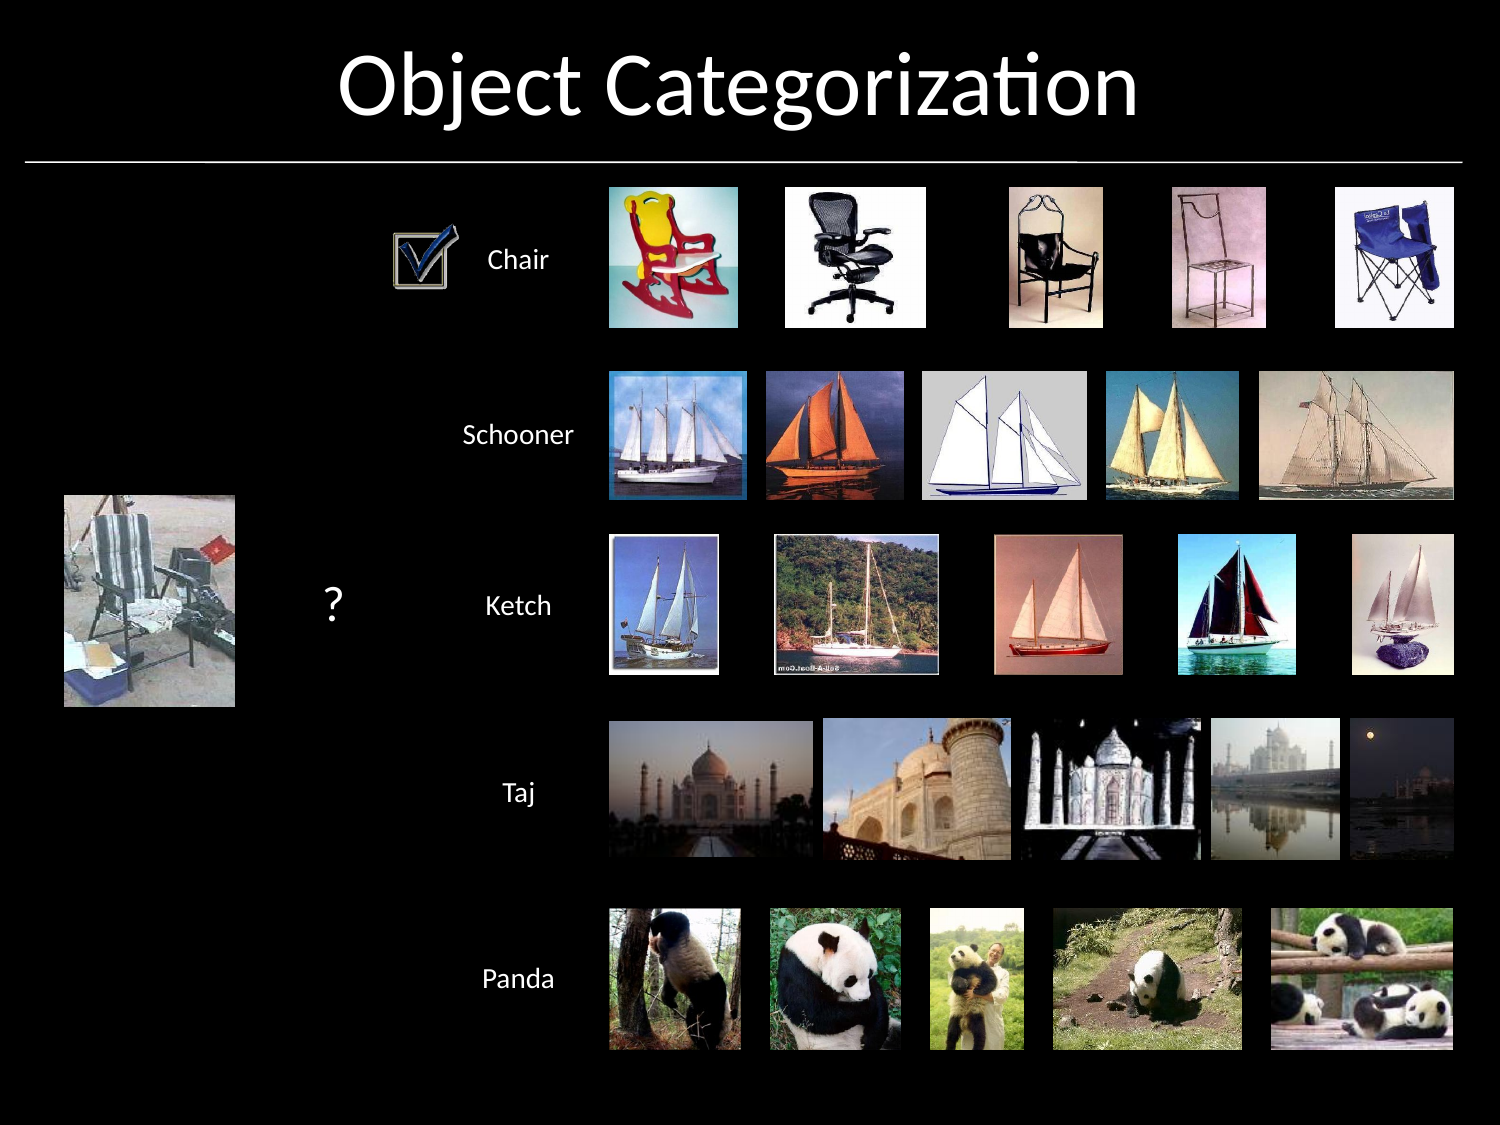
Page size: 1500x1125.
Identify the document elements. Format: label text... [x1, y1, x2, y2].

picture [1349, 718, 1454, 860]
title Object Categorization [0, 14, 1500, 144]
picture [1258, 371, 1454, 500]
picture [770, 908, 901, 1050]
picture [1335, 187, 1454, 329]
picture [784, 187, 926, 329]
picture [1271, 908, 1453, 1050]
picture [765, 371, 904, 500]
picture [1172, 187, 1266, 329]
picture [1053, 908, 1242, 1050]
picture [609, 187, 738, 329]
picture [930, 908, 1025, 1050]
picture [1178, 533, 1297, 676]
picture [387, 217, 463, 293]
text_box Chair [466, 240, 600, 276]
text_box Panda [437, 959, 600, 995]
picture [1020, 718, 1202, 860]
picture [1351, 533, 1454, 676]
picture [64, 495, 235, 708]
text_box Ketch [437, 586, 600, 622]
text_box ? [317, 571, 350, 632]
picture [609, 533, 719, 676]
picture [1009, 187, 1103, 329]
picture [774, 533, 939, 676]
picture [922, 371, 1088, 500]
text_box Schooner [437, 415, 600, 451]
picture [609, 720, 813, 858]
picture [609, 371, 747, 500]
picture [994, 533, 1123, 676]
picture [1211, 718, 1340, 860]
picture [822, 718, 1011, 860]
picture [1106, 371, 1240, 500]
text_box Taj [437, 772, 600, 808]
picture [609, 908, 742, 1050]
